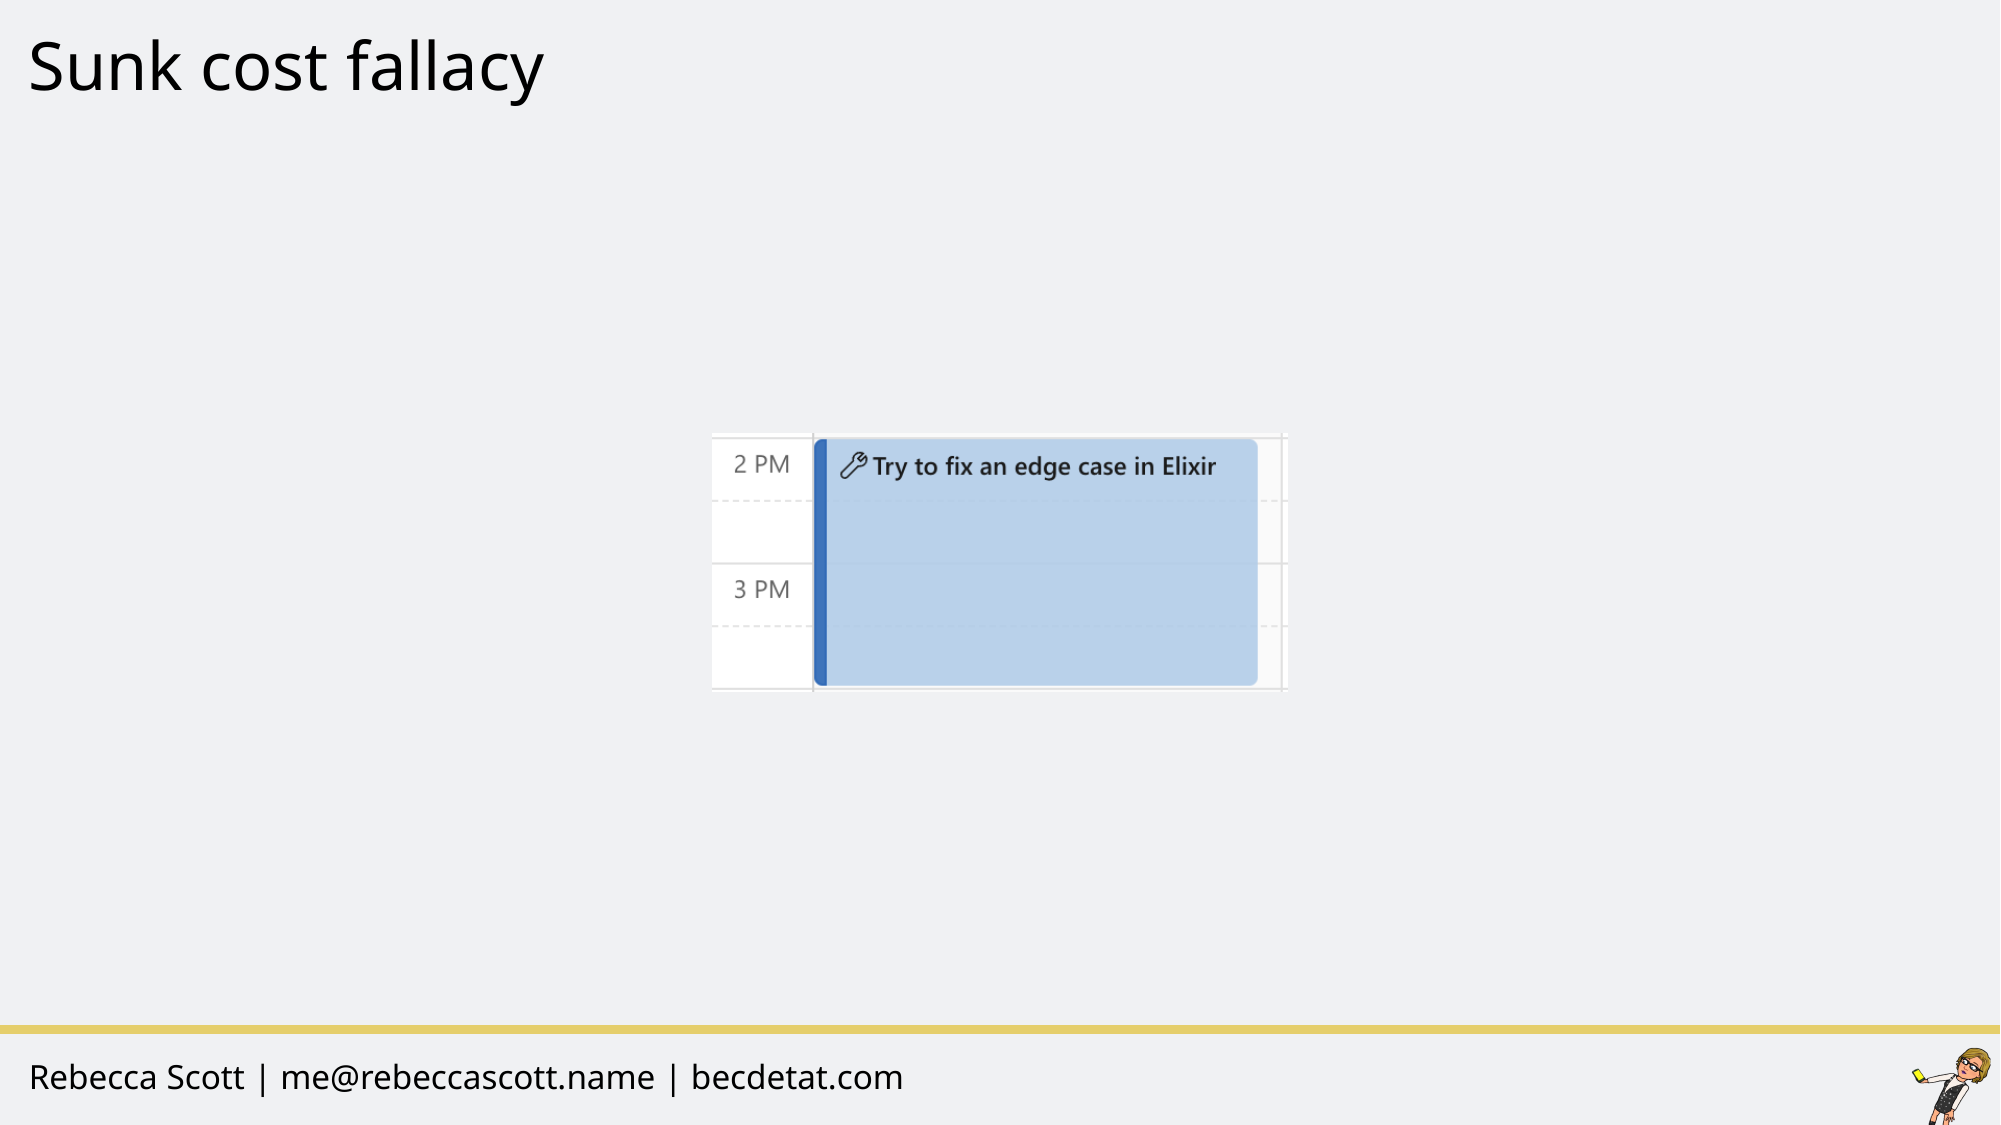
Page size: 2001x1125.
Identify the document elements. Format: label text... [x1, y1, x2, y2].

text_box [0, 1028, 2000, 1125]
text_box Rebecca Scott | me@rebeccascott.name | becdetat.com [13, 1041, 952, 1125]
text_box Sunk cost fallacy [13, 0, 952, 115]
picture [1906, 1031, 2000, 1125]
picture [712, 433, 1288, 692]
